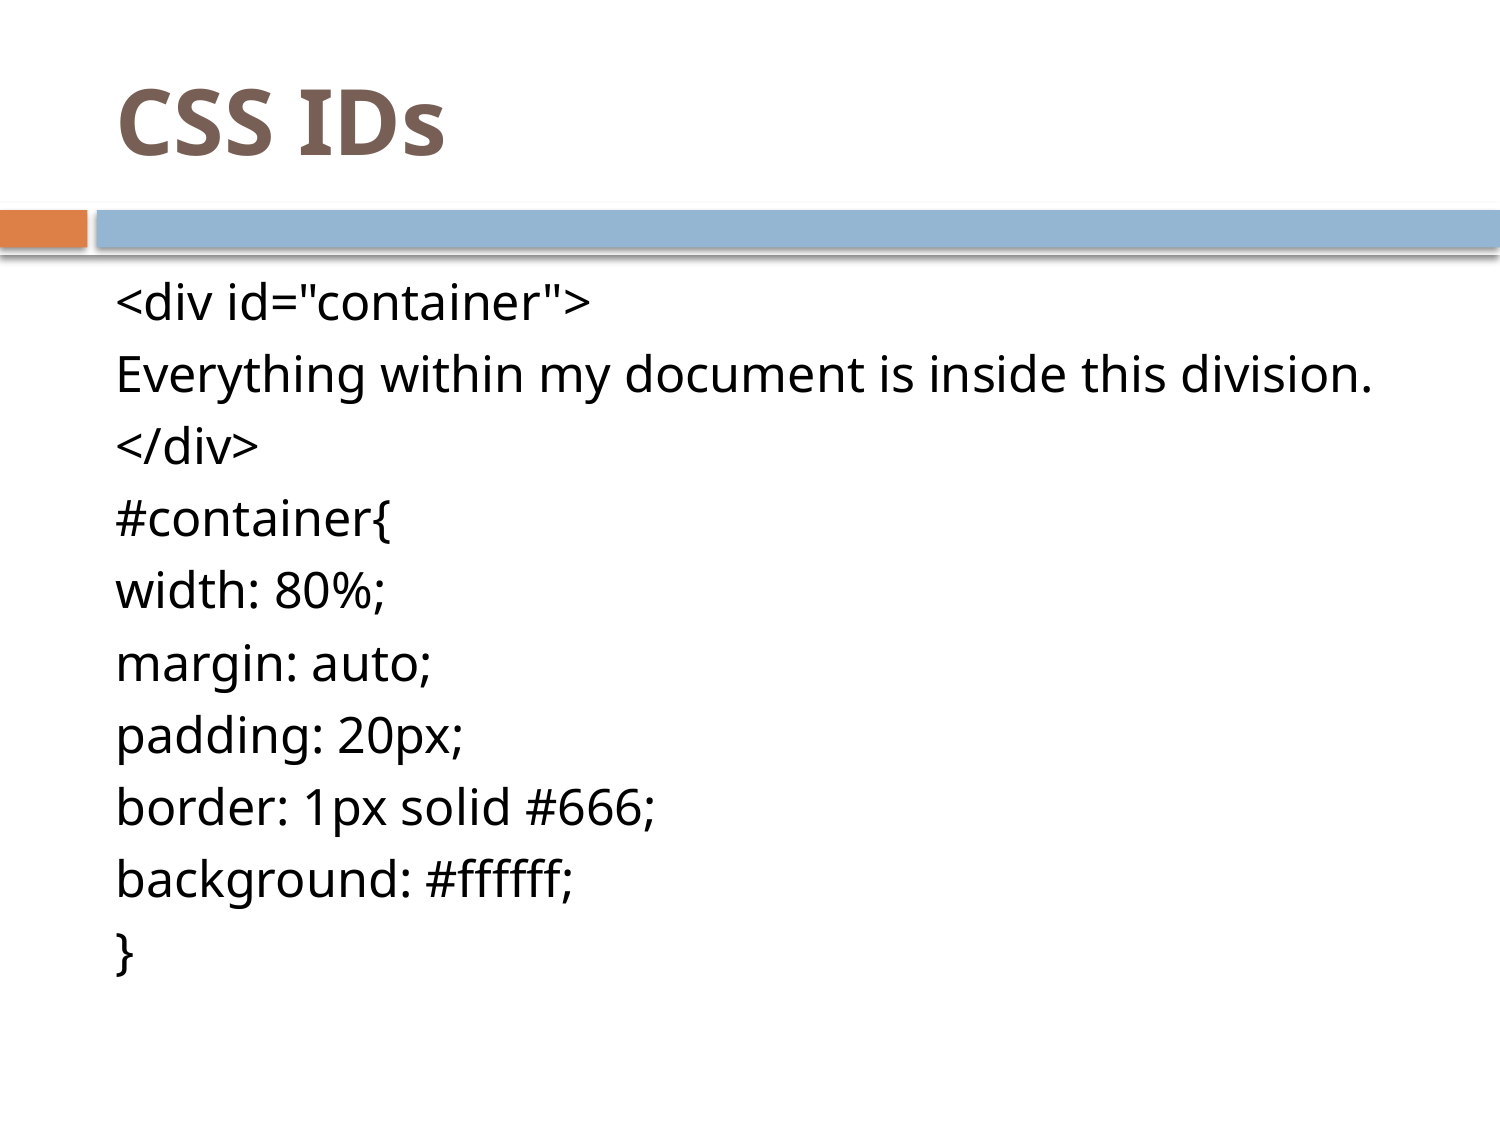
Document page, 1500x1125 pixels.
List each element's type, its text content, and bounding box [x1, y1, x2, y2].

title CSS IDs [100, 37, 1438, 200]
list <div id="container"> Everything within my document is inside this division. </div> #container{ width: 80%; margin: auto; padding: 20px; border: 1px solid #666; background: #ffffff; } [100, 262, 1438, 1000]
